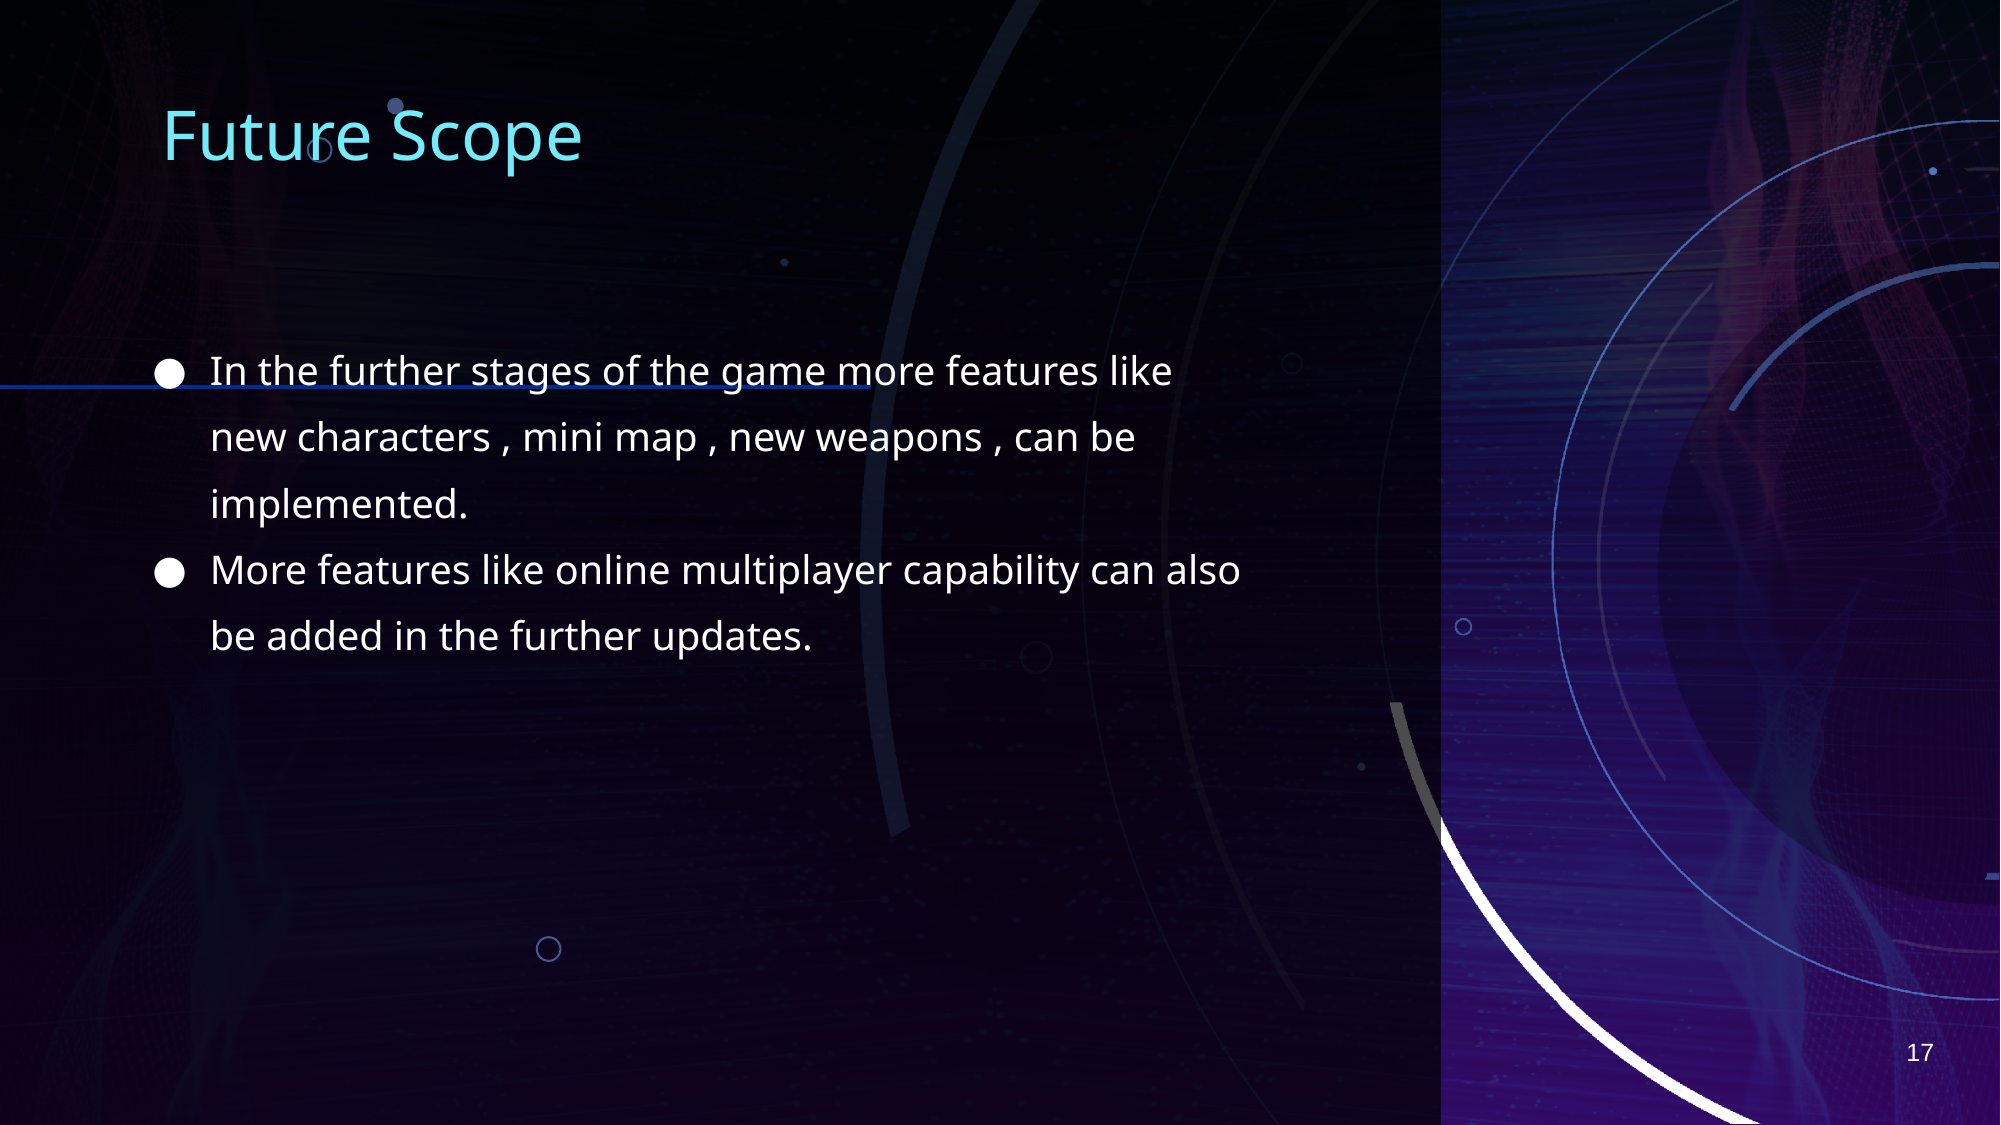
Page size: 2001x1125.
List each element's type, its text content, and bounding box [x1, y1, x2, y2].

text_box In the further stages of the game more features like new characters , mini map , new weapons , can be implemented. More features like online multiplayer capability can also be added in the further updates. [119, 311, 1272, 741]
slide_number ‹#› [1499, 1021, 1950, 1082]
text_box Future Scope [146, 86, 787, 191]
picture [730, 0, 2000, 1124]
